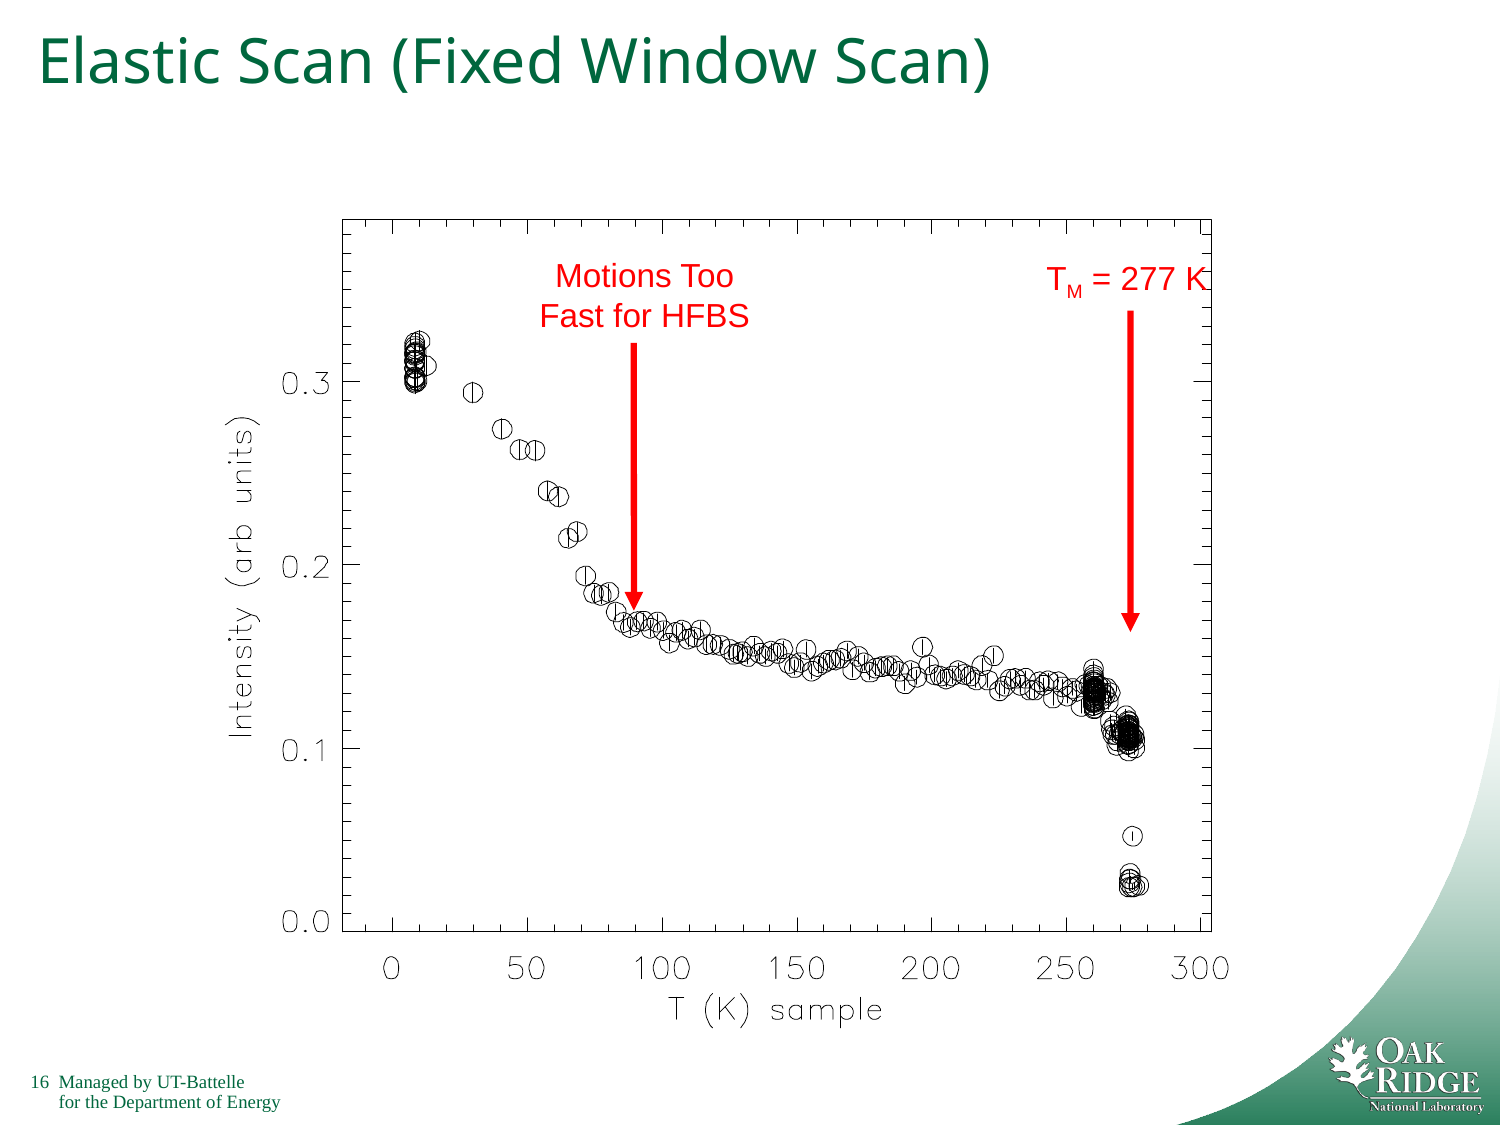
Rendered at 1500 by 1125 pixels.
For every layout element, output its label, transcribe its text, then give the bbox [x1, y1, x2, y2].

picture [1318, 1027, 1495, 1119]
picture [145, 156, 1271, 1057]
title Elastic Scan (Fixed Window Scan) [21, 25, 1462, 105]
